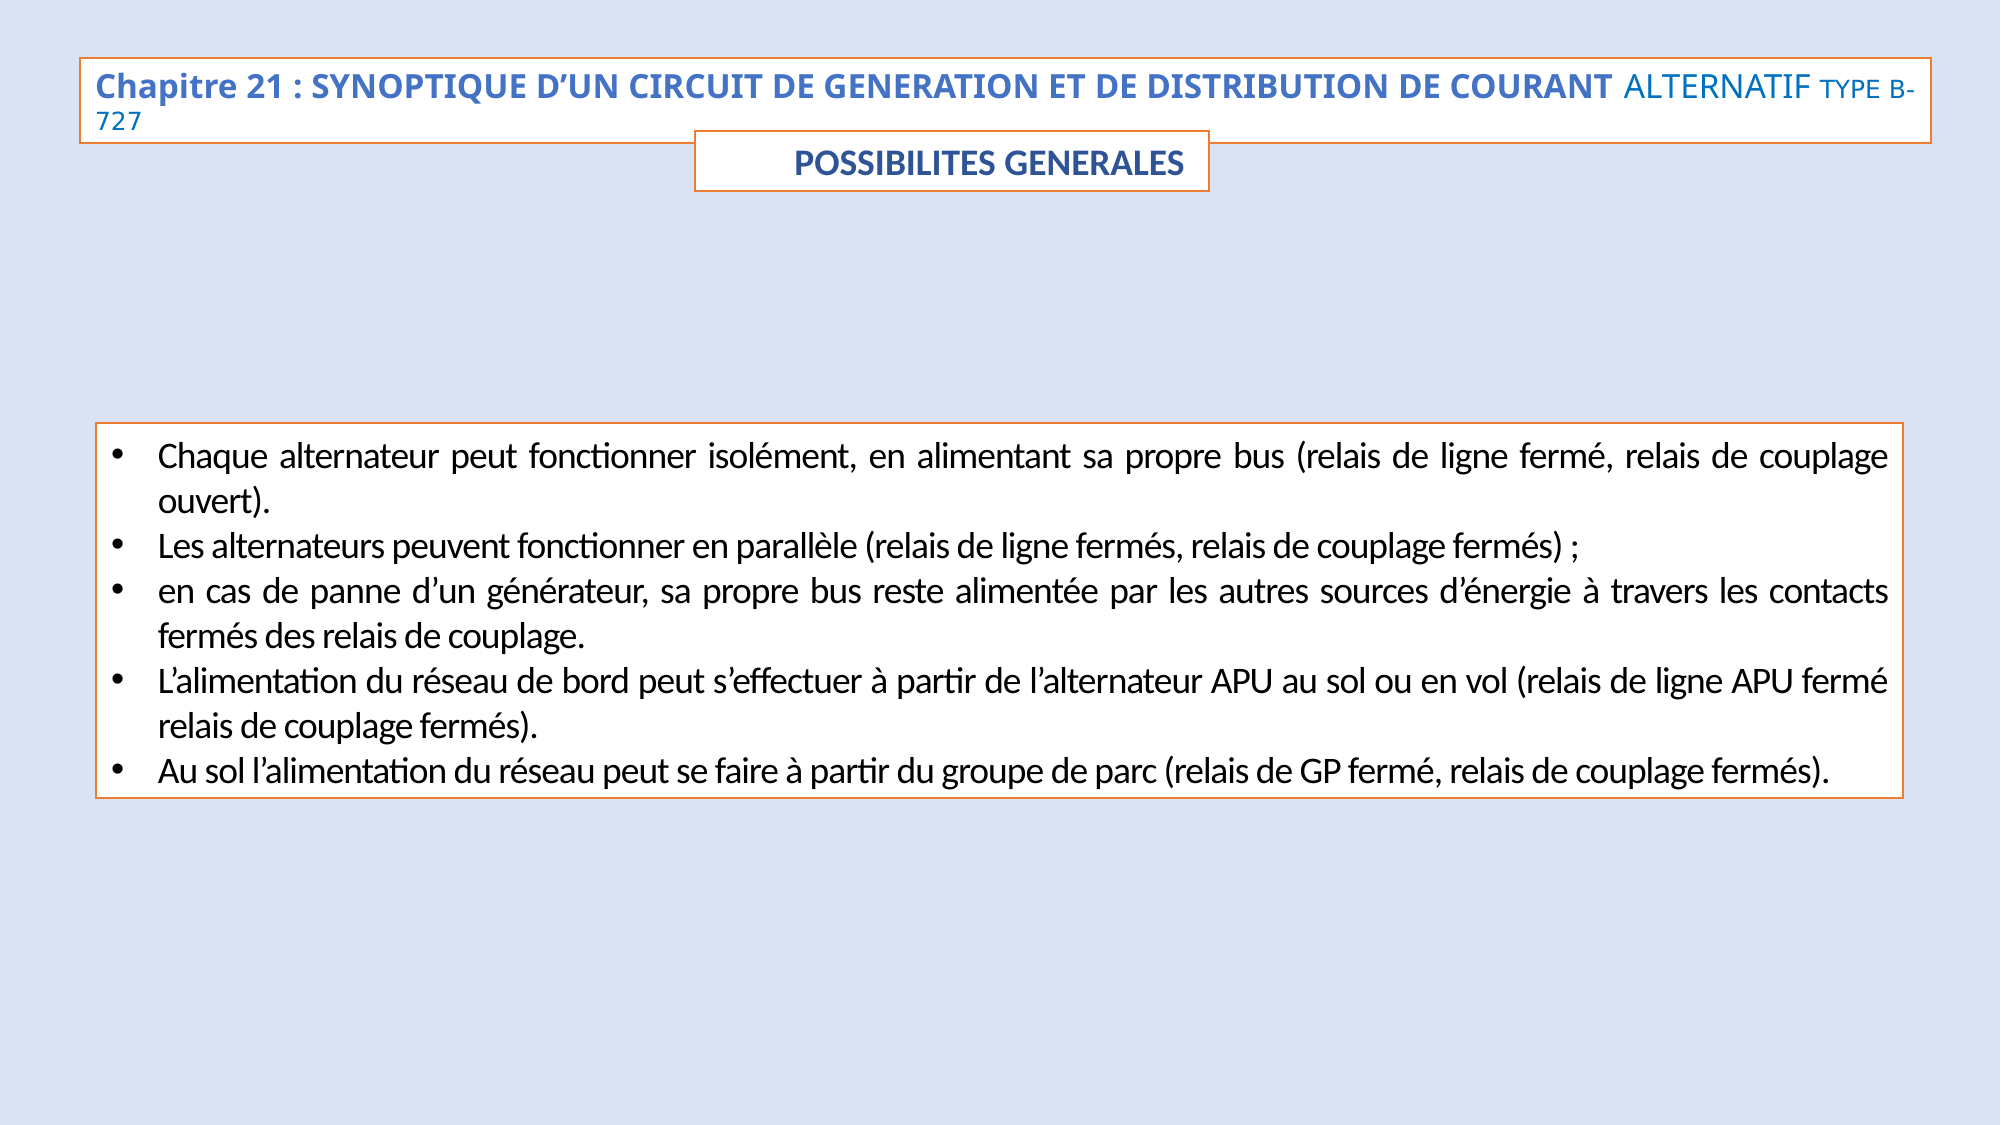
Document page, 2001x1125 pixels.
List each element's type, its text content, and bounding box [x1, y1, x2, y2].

text_box POSSIBILITES GENERALES [694, 130, 1210, 192]
text_box Chaque alternateur peut fonctionner isolément, en alimentant sa propre bus (relais de ligne fermé, relais de couplage ouvert). Les alternateurs peuvent fonctionner en parallèle (relais de ligne fermés, relais de couplage fermés) ; en cas de panne d’un générateur, sa propre bus reste alimentée par les autres sources d’énergie à travers les contacts fermés des relais de couplage. L’alimentation du réseau de bord peut s’effectuer à partir de l’alternateur APU au sol ou en vol (relais de ligne APU fermé relais de couplage fermés). Au sol l’alimentation du réseau peut se faire à partir du groupe de parc (relais de GP fermé, relais de couplage fermés). [95, 422, 1904, 799]
text_box Chapitre 21 : SYNOPTIQUE D’UN CIRCUIT DE GENERATION ET DE DISTRIBUTION DE COURANT ALTERNATIF TYPE B-727 [79, 57, 1932, 144]
